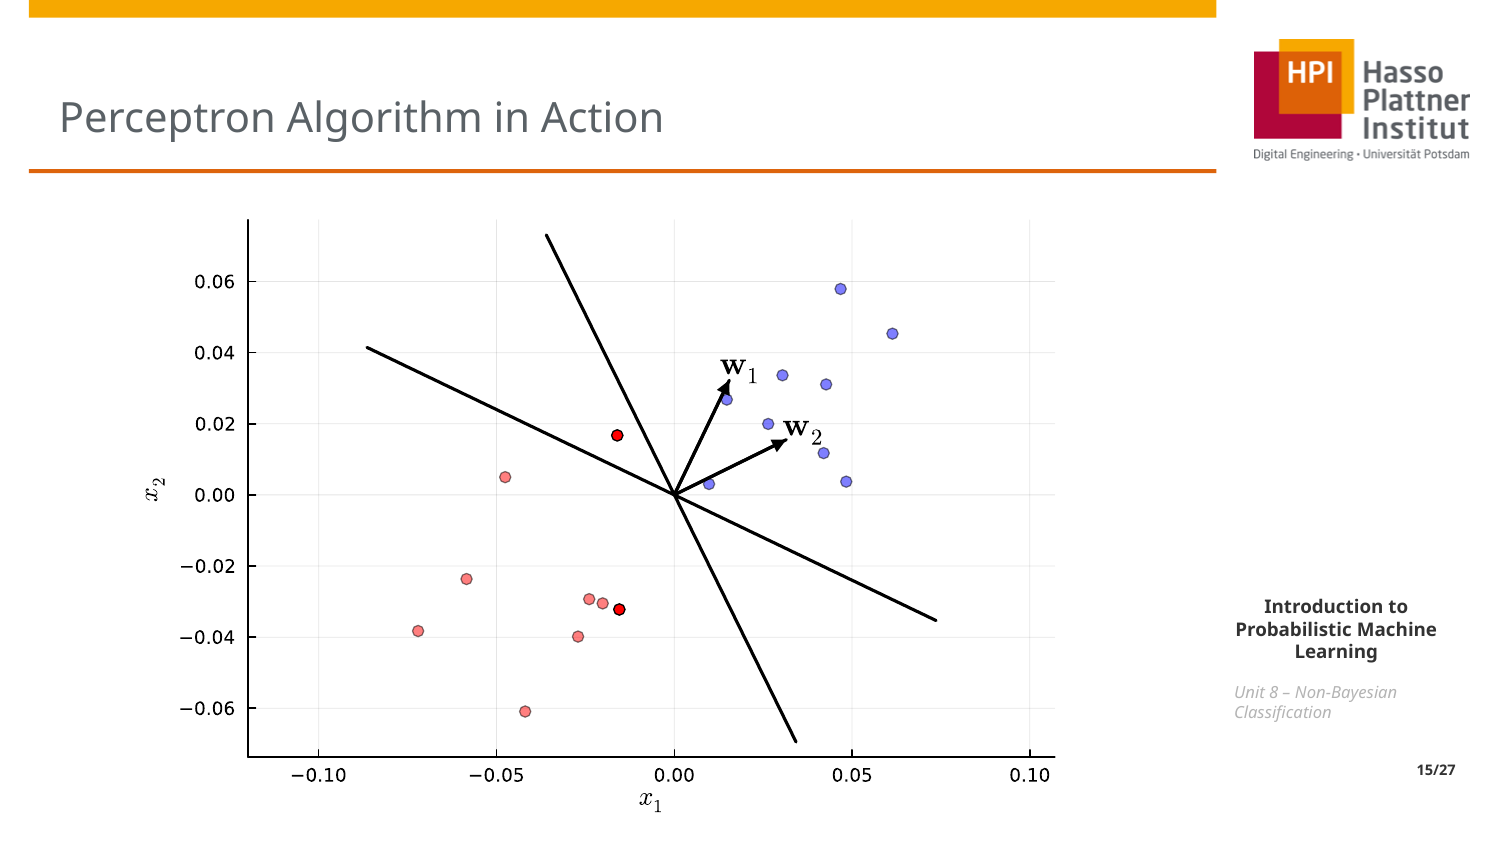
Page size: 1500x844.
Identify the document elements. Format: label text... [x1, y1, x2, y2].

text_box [674, 379, 730, 438]
picture [1254, 39, 1470, 161]
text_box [782, 420, 822, 445]
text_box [720, 359, 757, 384]
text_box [674, 439, 787, 496]
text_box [145, 219, 1055, 813]
title Perceptron Algorithm in Action [58, 17, 1187, 170]
